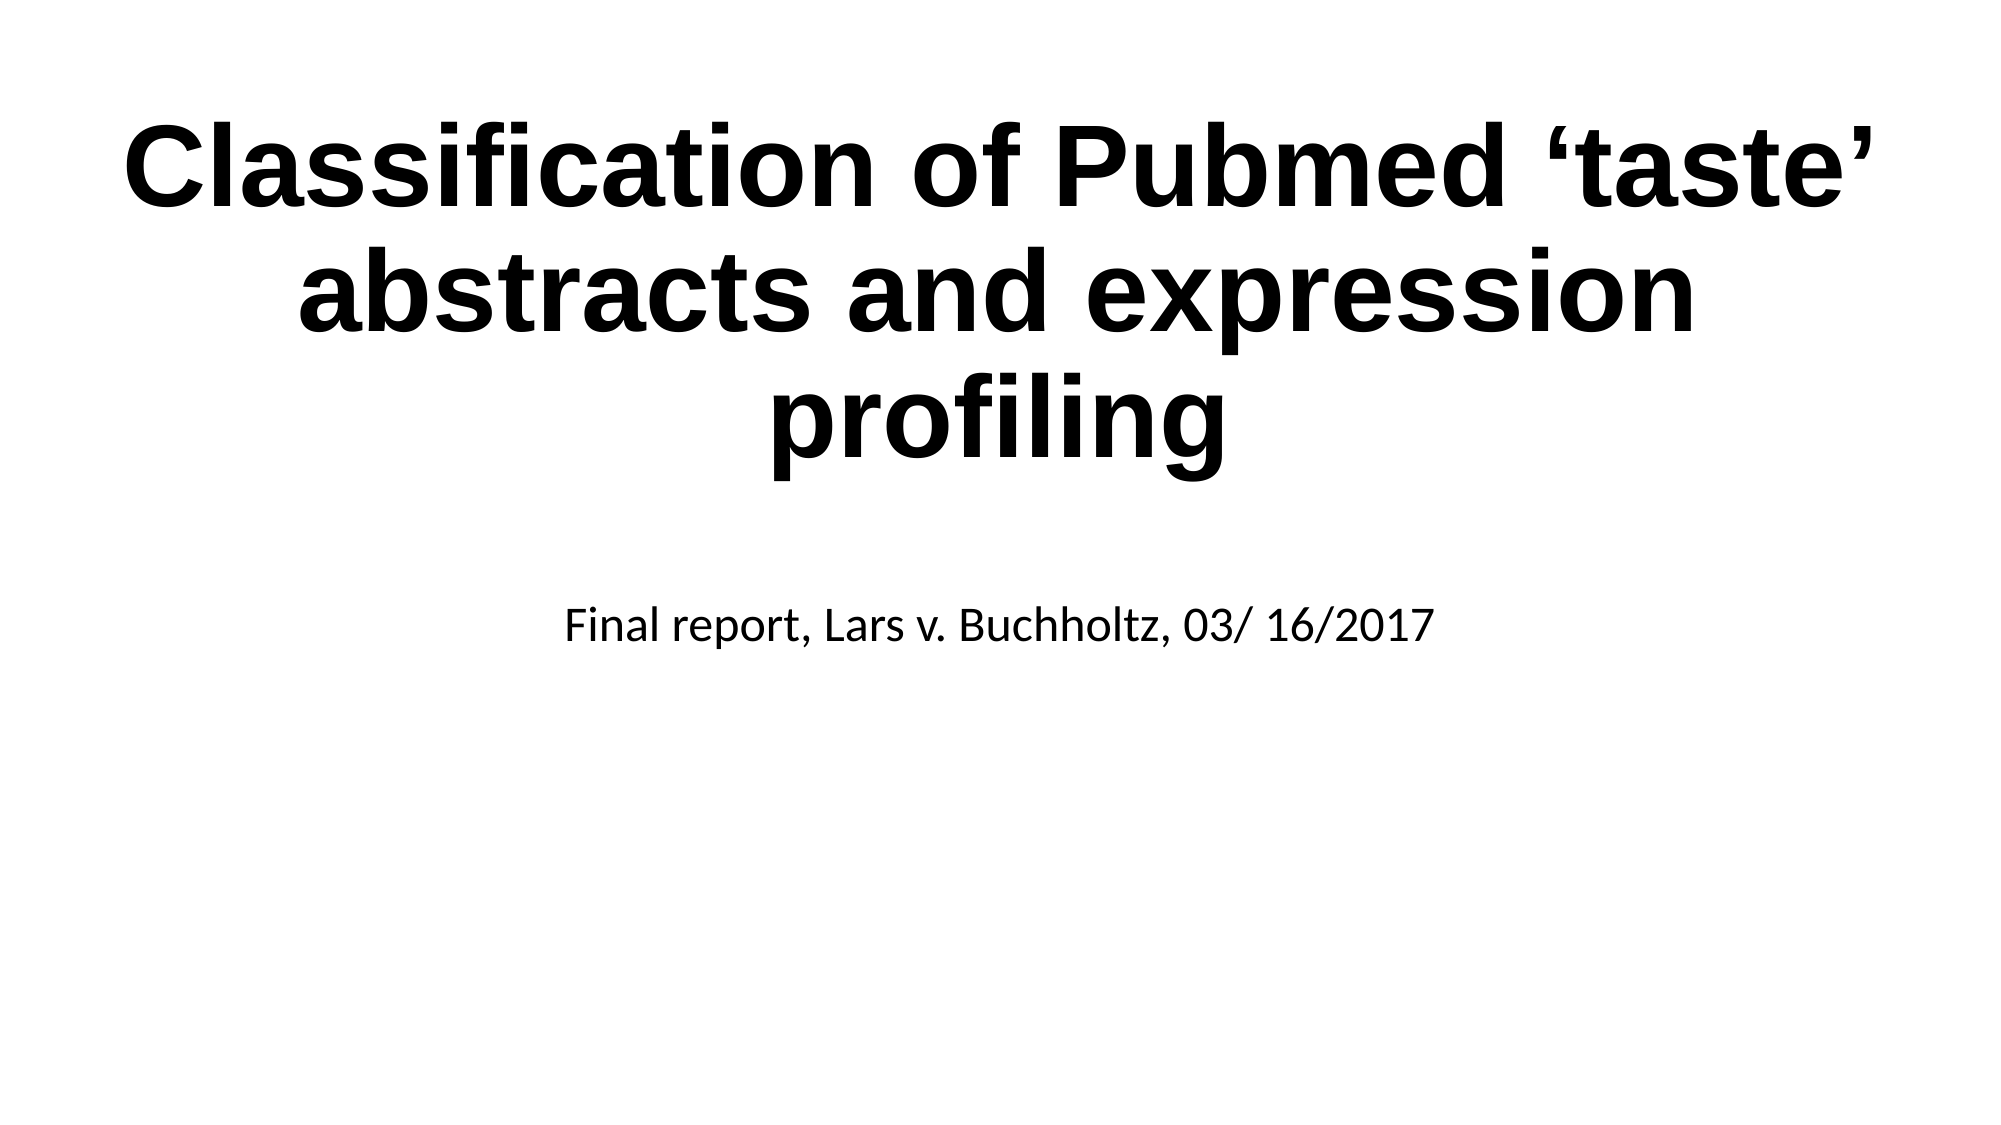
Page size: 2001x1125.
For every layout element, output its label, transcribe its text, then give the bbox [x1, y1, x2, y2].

subtitle Final report, Lars v. Buchholtz, 03/ 16/2017 [249, 590, 1750, 863]
title Classification of Pubmed ‘taste’ abstracts and expression profiling [42, 98, 1955, 490]
